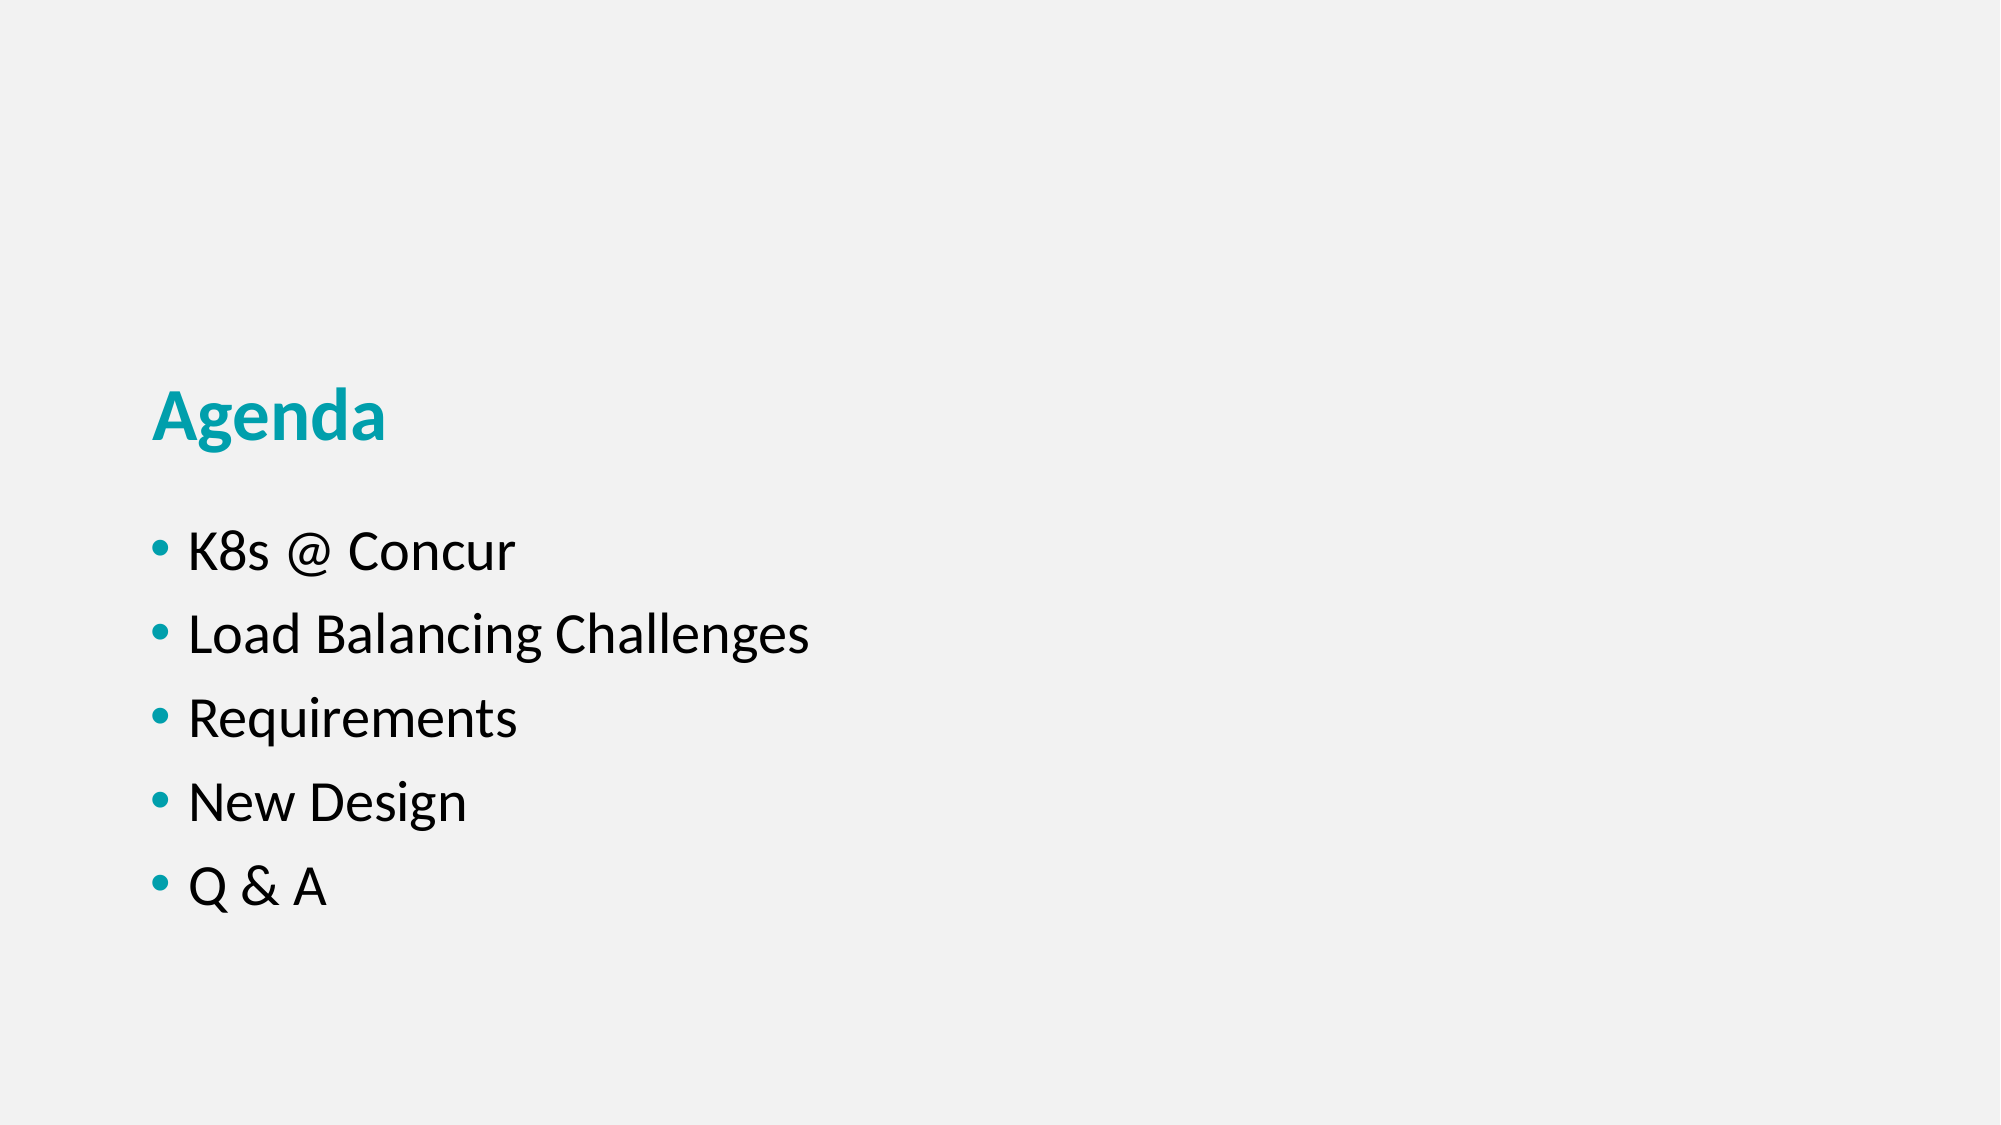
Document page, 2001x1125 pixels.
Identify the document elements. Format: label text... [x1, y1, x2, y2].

list K8s @ Concur Load Balancing Challenges Requirements New Design Q & A [135, 512, 1860, 994]
title Agenda [137, 368, 1863, 479]
